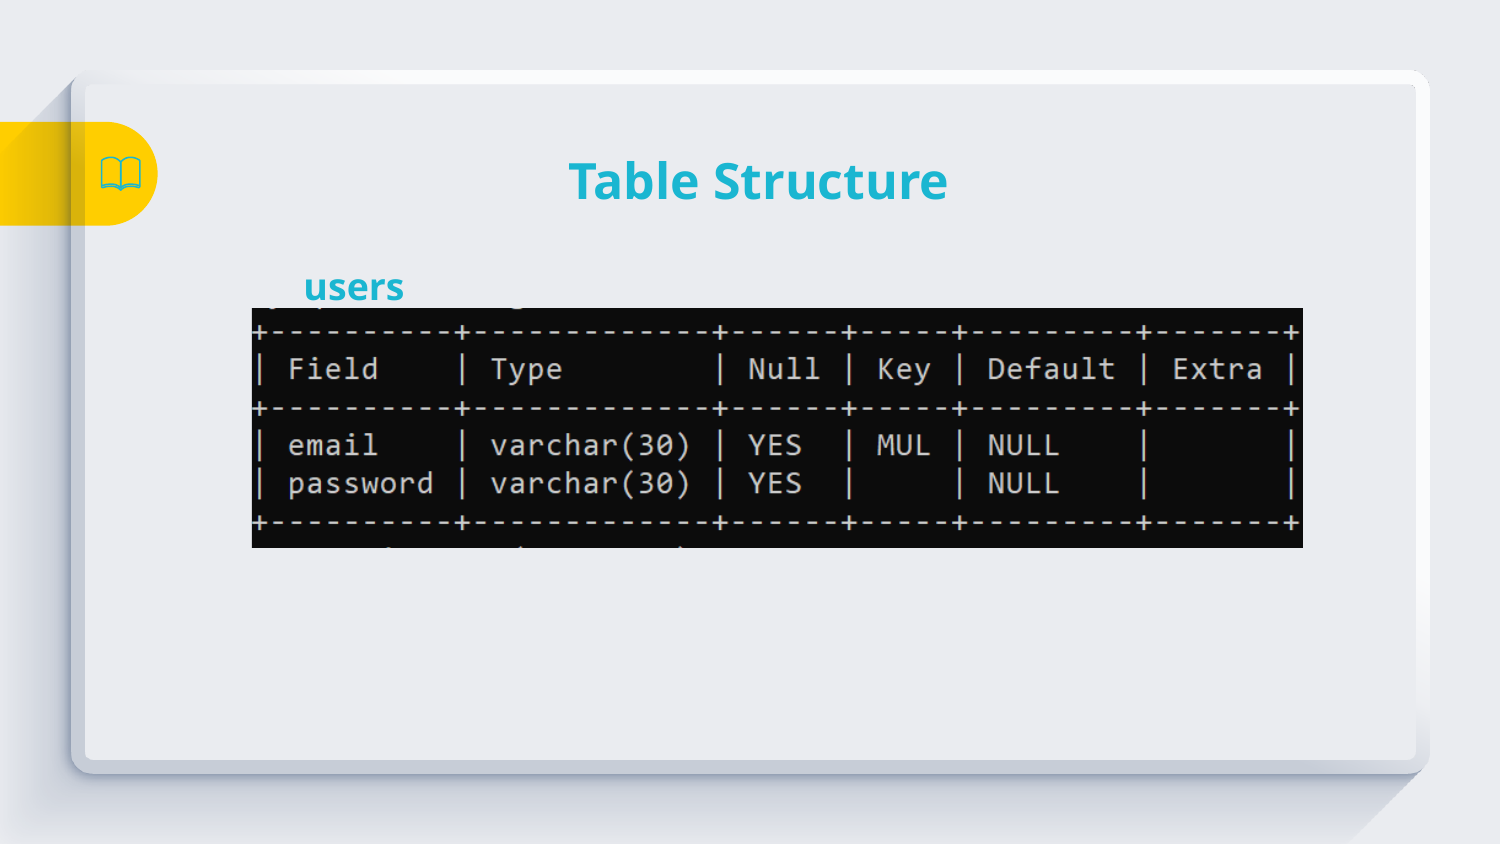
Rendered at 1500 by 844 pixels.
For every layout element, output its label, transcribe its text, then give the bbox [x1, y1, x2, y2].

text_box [101, 157, 141, 191]
text_box users [288, 255, 464, 306]
text_box Table Structure [553, 141, 965, 277]
picture [0, 0, 1500, 844]
